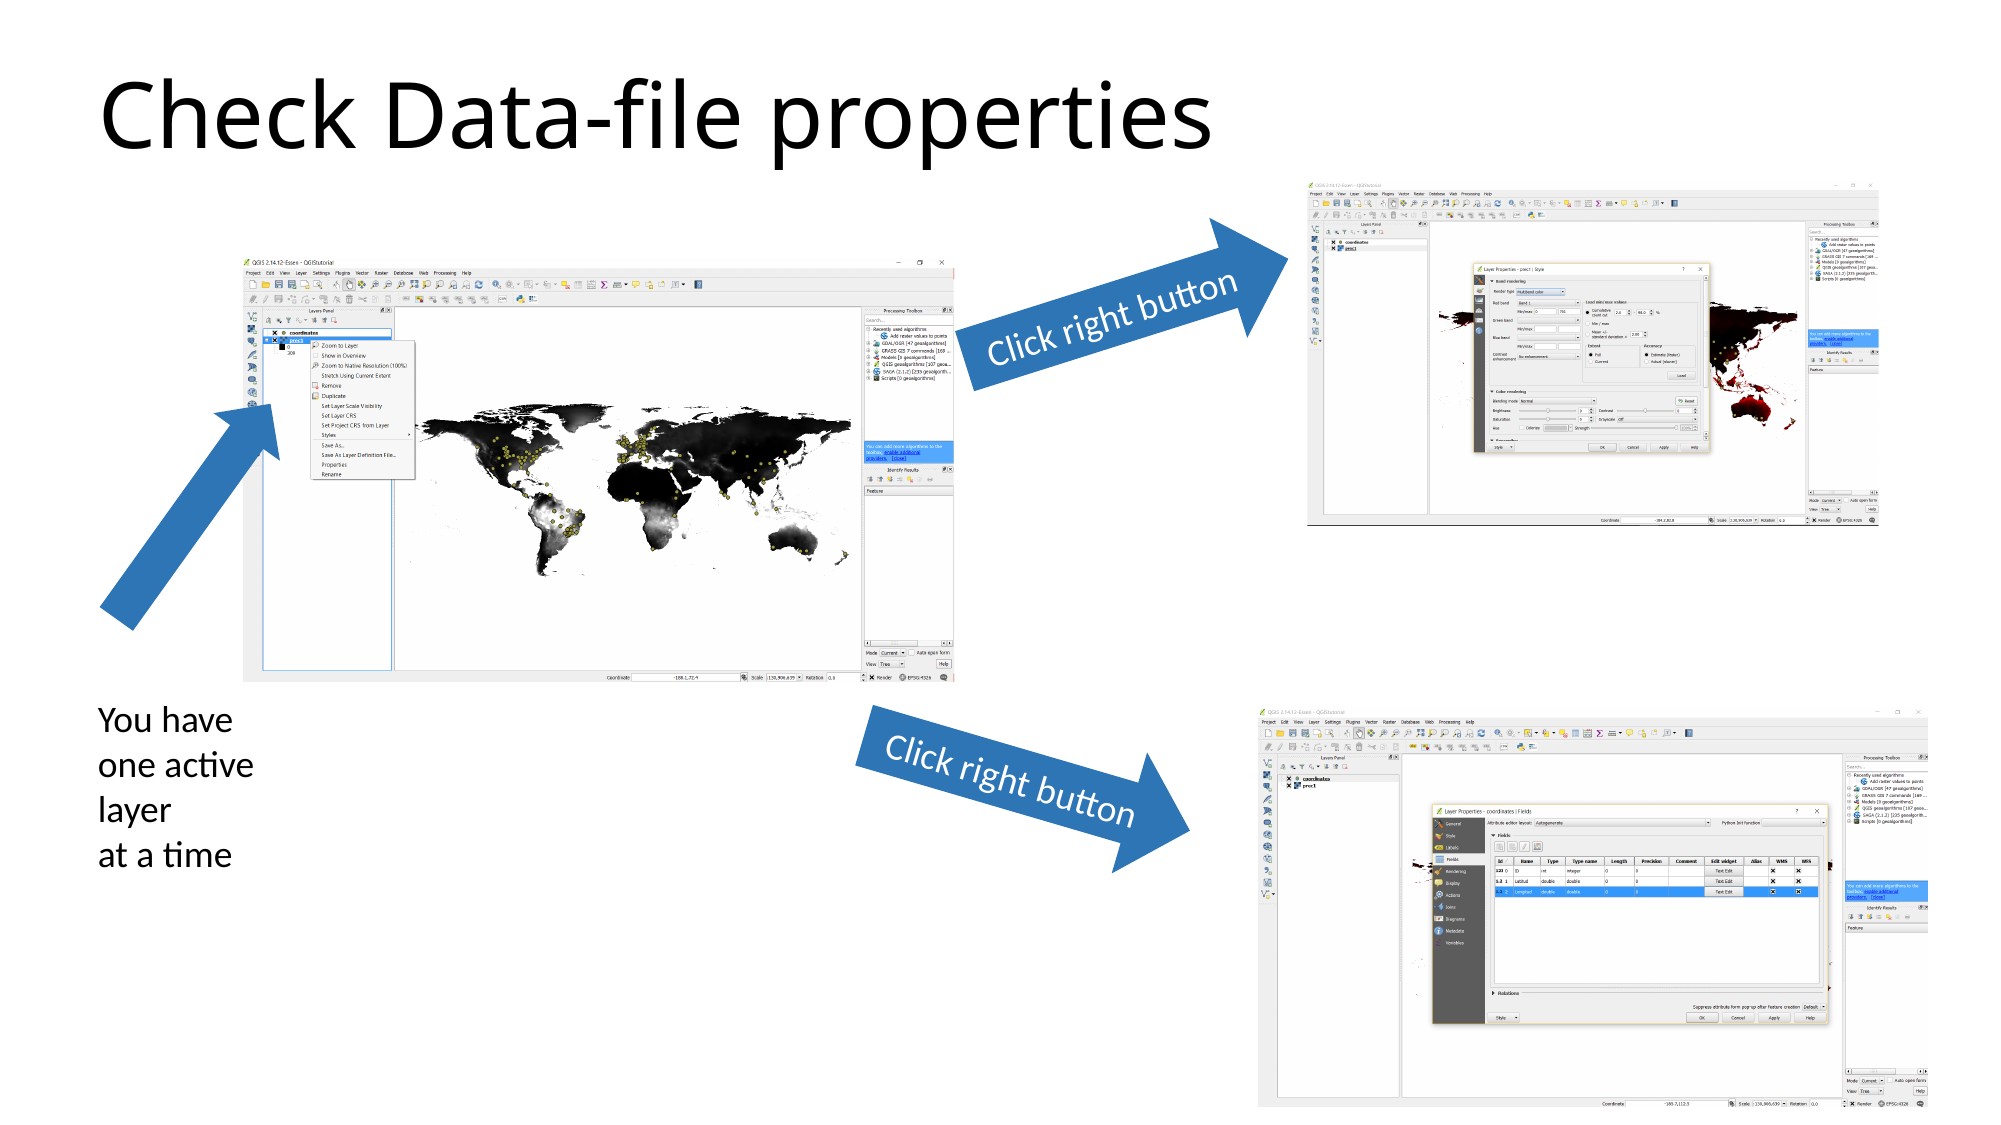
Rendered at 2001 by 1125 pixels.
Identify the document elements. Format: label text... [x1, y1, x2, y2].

text_box Click right button [853, 703, 1192, 876]
picture [242, 257, 955, 682]
text_box [98, 407, 242, 633]
title Check Data-file properties [83, 10, 1809, 228]
text_box Click right button [955, 215, 1290, 393]
text_box You have one active layer at a time [83, 687, 390, 883]
picture [1258, 707, 1928, 1107]
picture [1307, 181, 1879, 526]
